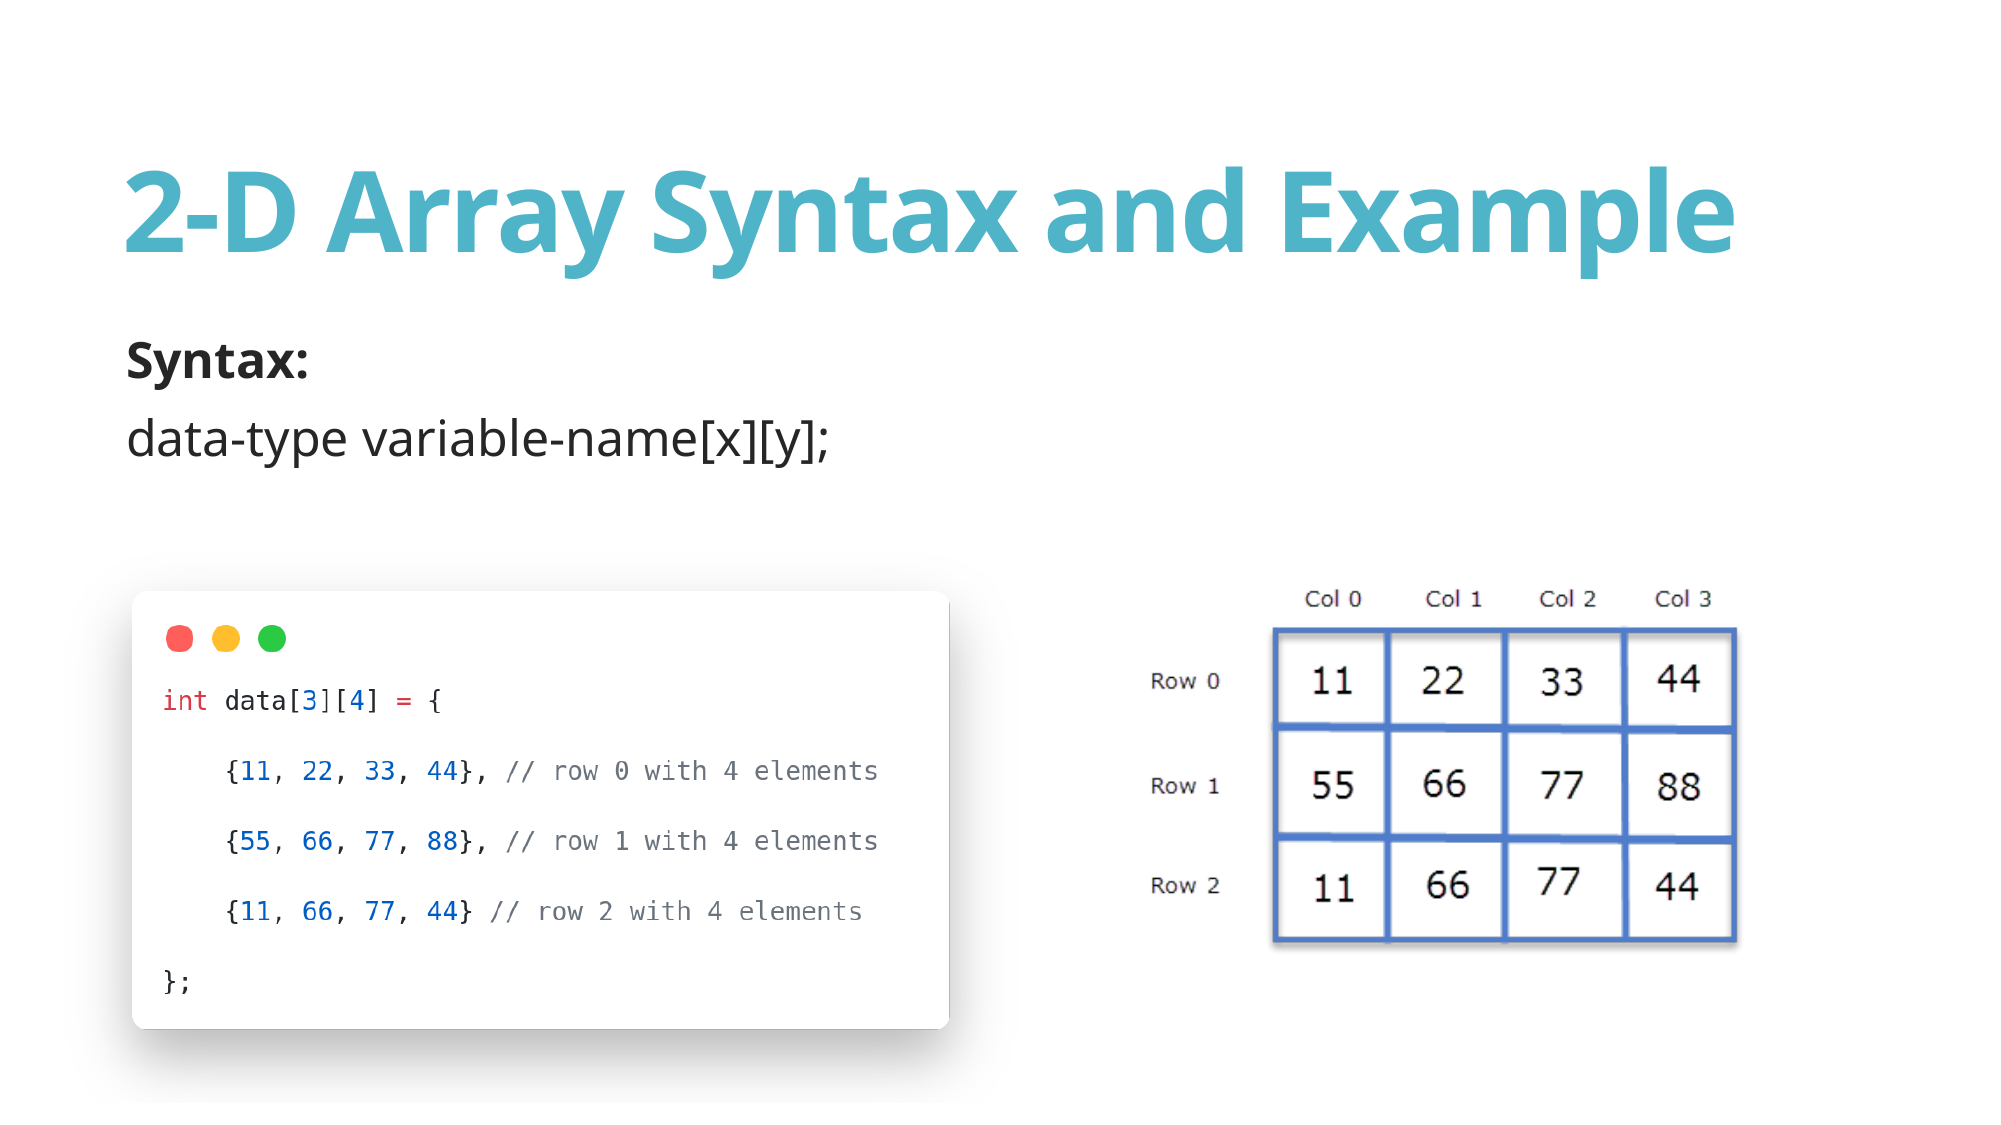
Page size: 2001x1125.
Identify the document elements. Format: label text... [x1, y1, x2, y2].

list Syntax: data-type variable-name[x][y]; [111, 329, 1876, 948]
title 2-D Array Syntax and Example [107, 81, 1875, 354]
picture [57, 517, 1023, 1103]
picture [1037, 517, 1802, 975]
